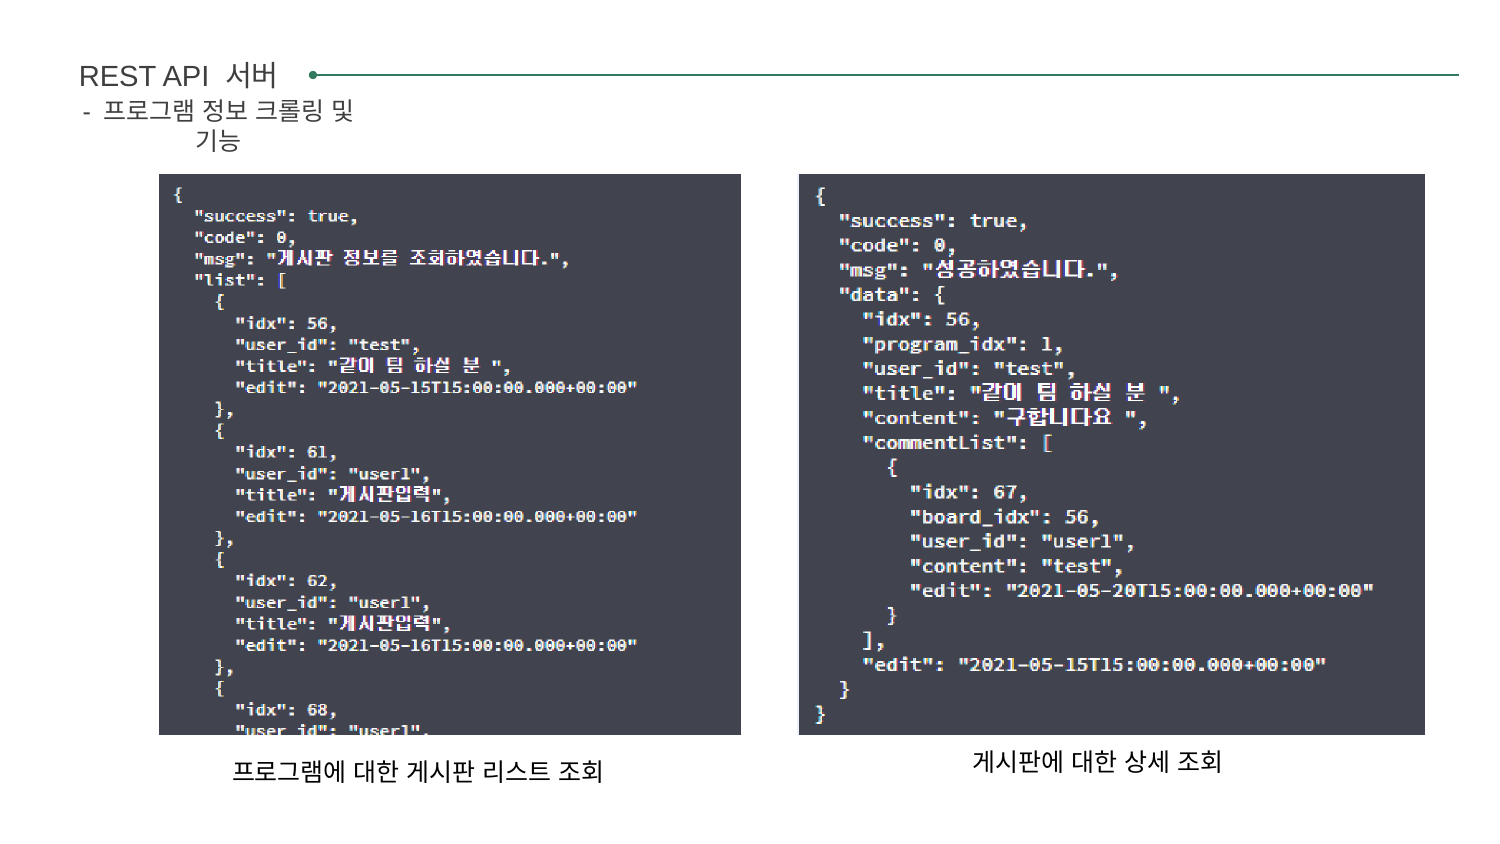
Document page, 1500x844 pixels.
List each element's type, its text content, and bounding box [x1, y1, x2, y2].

text_box 프로그램에 대한 게시판 리스트 조회 [217, 748, 867, 794]
text_box [218, 87, 1500, 163]
picture [796, 173, 1425, 735]
picture [159, 173, 742, 735]
text_box REST API 서버 [29, 75, 337, 100]
text_box - 프로그램 정보 크롤링 및 기능 [53, 87, 218, 163]
text_box [0, 0, 1500, 75]
text_box 게시판에 대한 상세 조회 [957, 738, 1500, 784]
